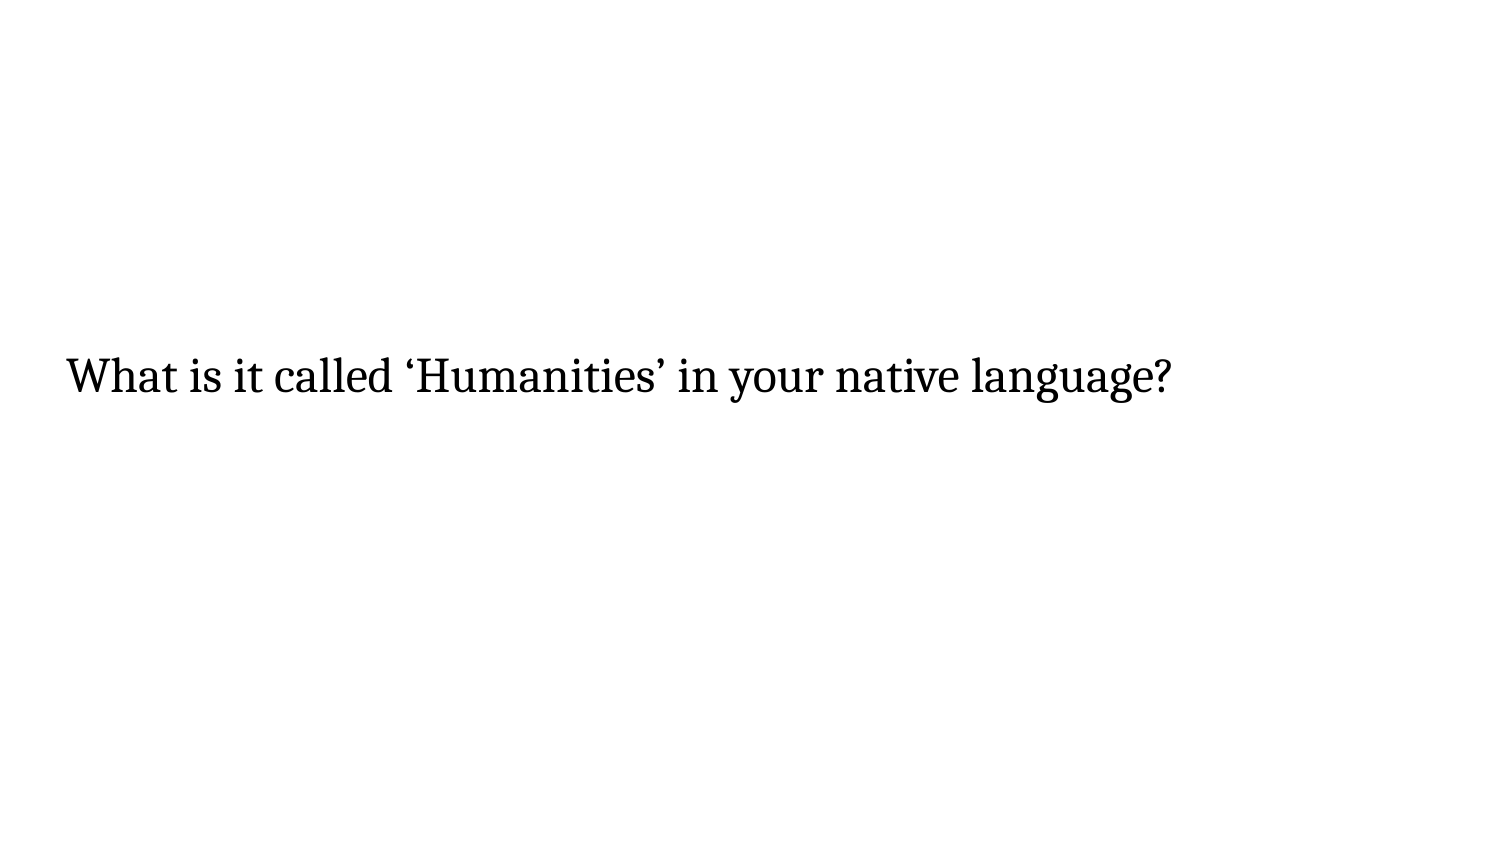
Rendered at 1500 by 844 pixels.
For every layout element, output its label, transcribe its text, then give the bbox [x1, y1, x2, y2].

list What is it called ‘Humanities’ in your native language? [51, 45, 1449, 819]
